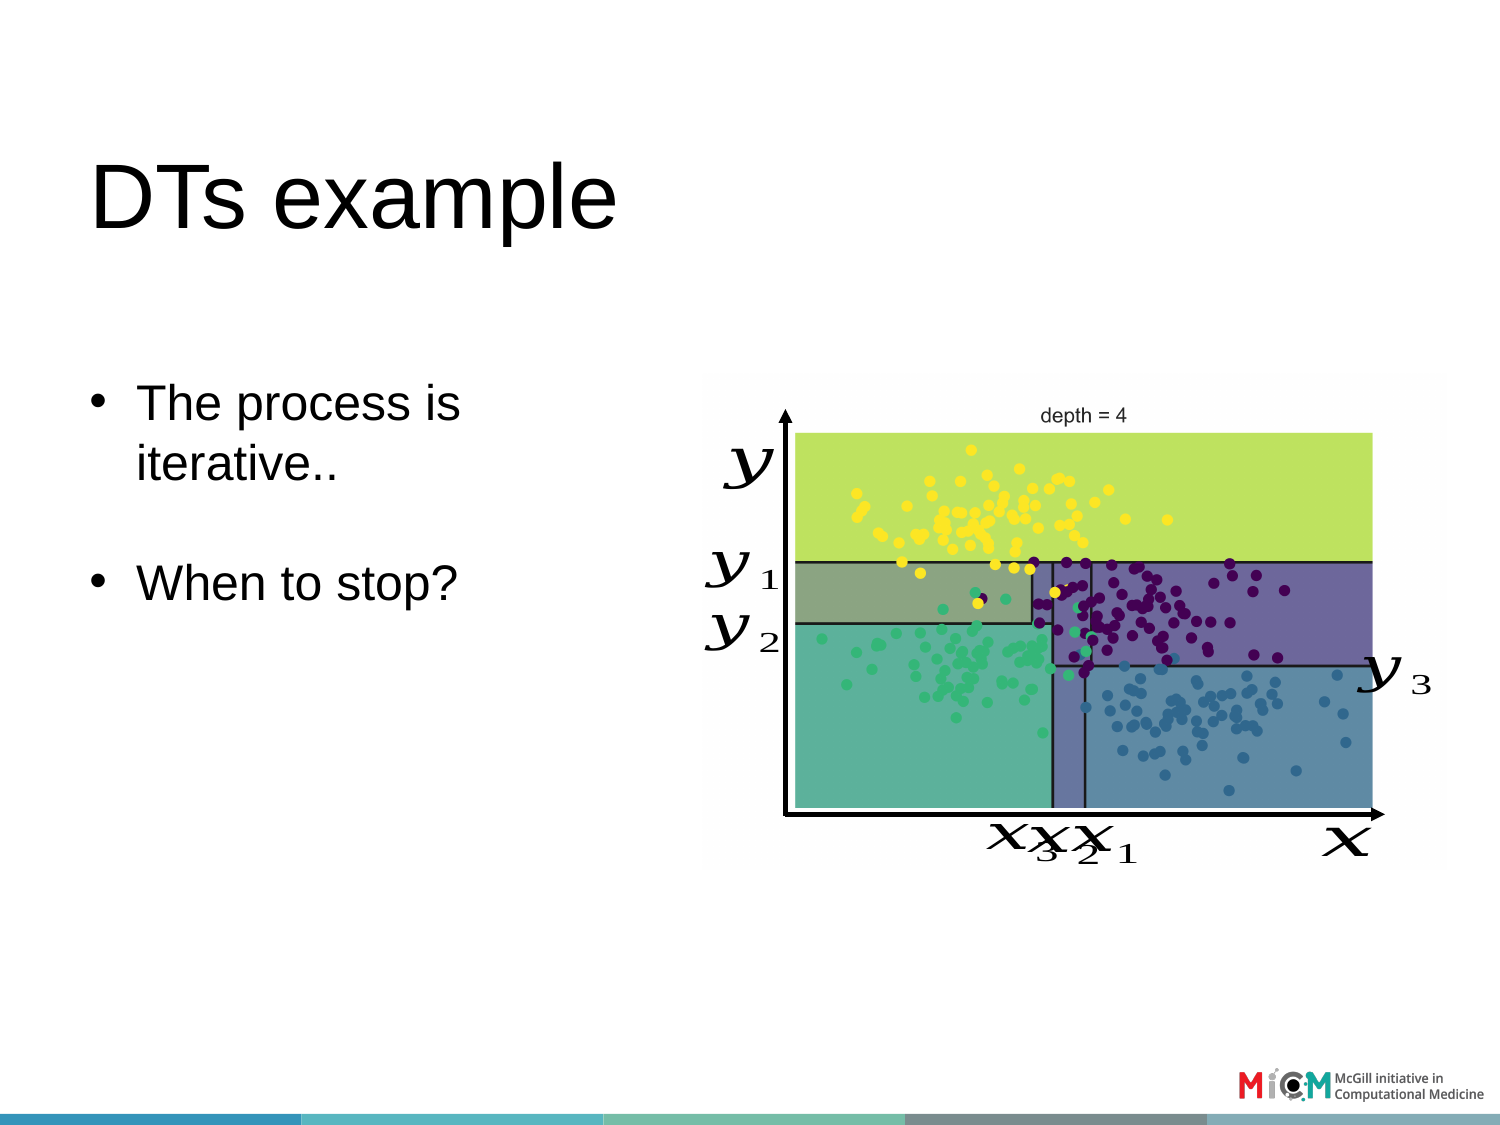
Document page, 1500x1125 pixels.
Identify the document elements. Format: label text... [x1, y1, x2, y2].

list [702, 373, 1447, 870]
picture [1211, 1051, 1500, 1122]
text_box The process is iterative.. When to stop? [74, 363, 618, 618]
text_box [785, 408, 1385, 816]
title DTs example [74, 89, 1369, 308]
